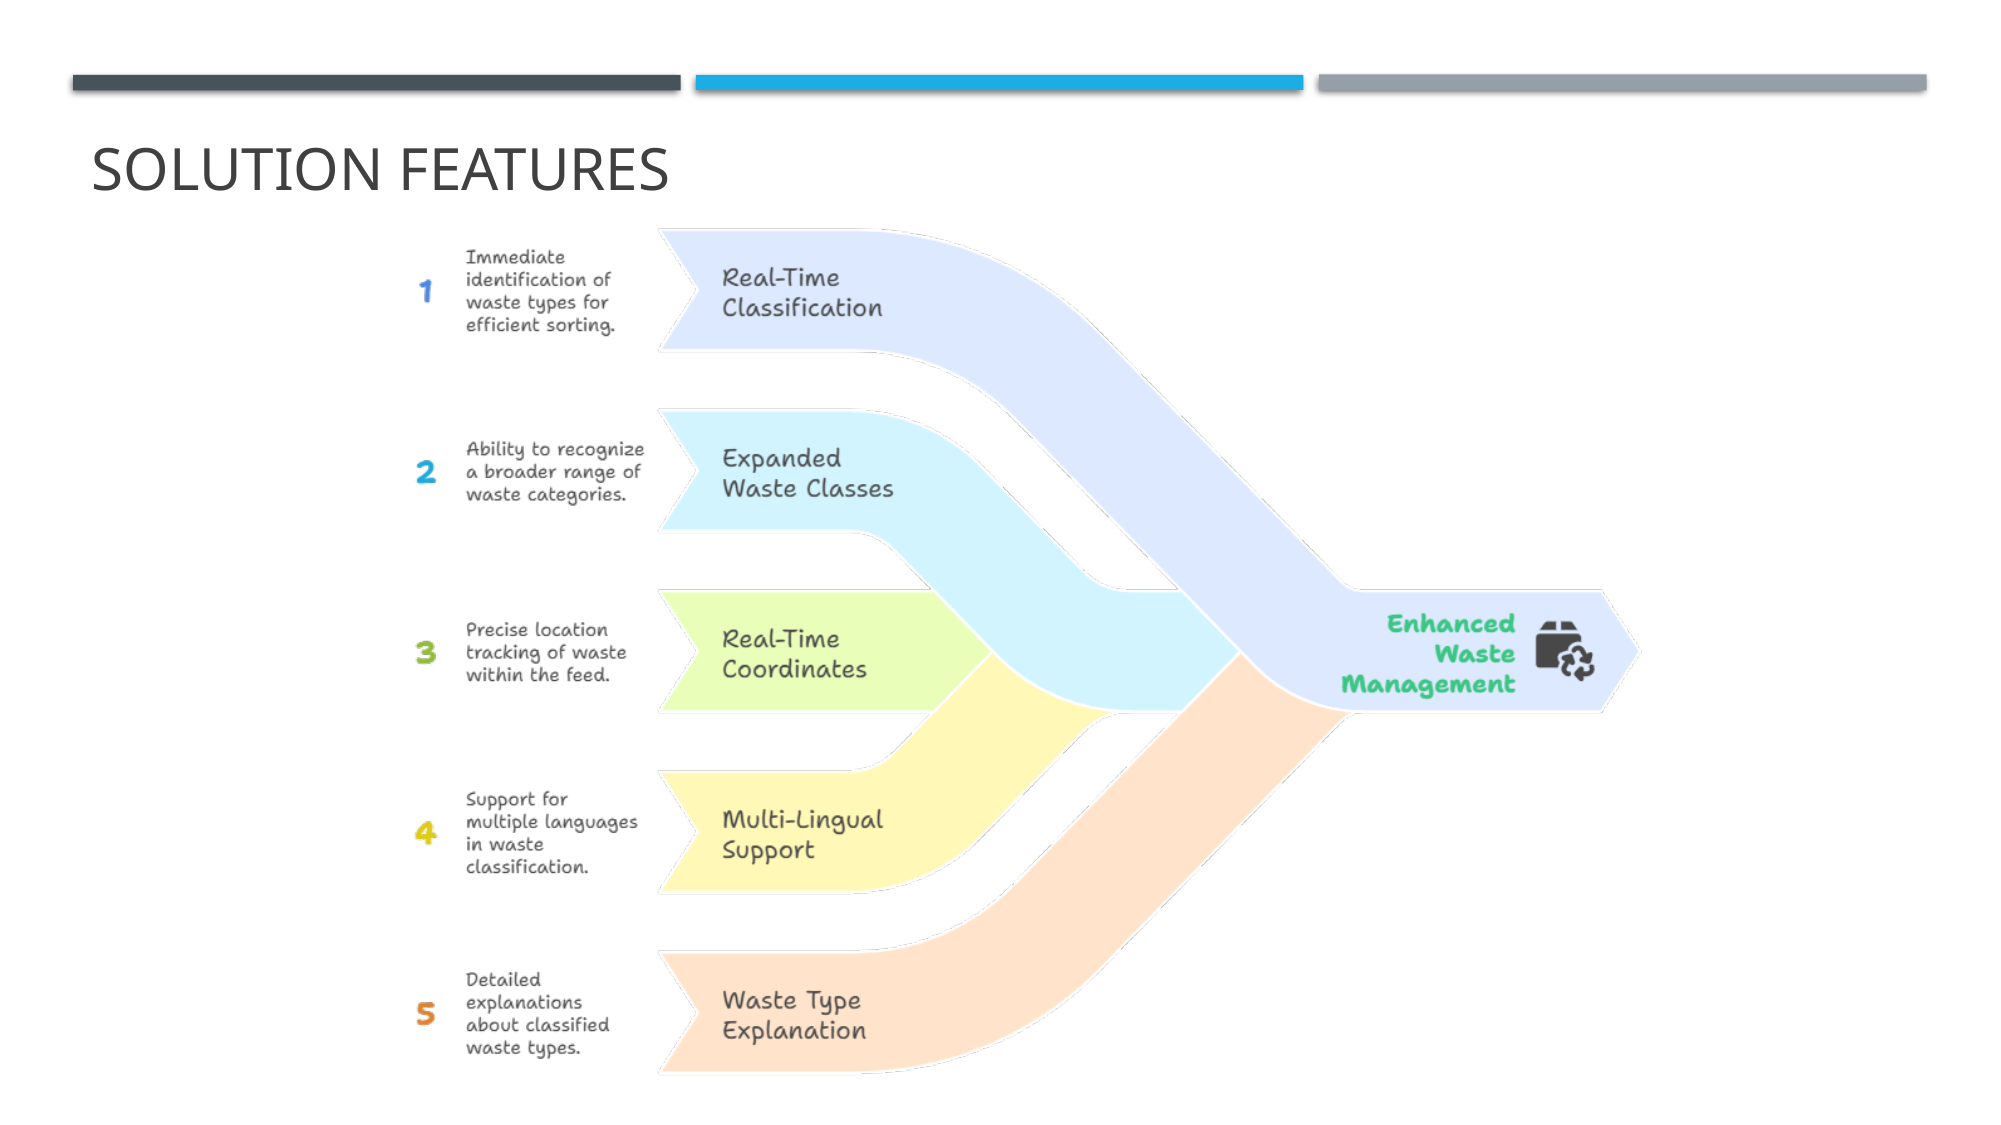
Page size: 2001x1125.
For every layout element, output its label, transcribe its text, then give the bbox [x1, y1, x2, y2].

title Solution Features [76, 122, 1886, 210]
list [343, 209, 1657, 1095]
